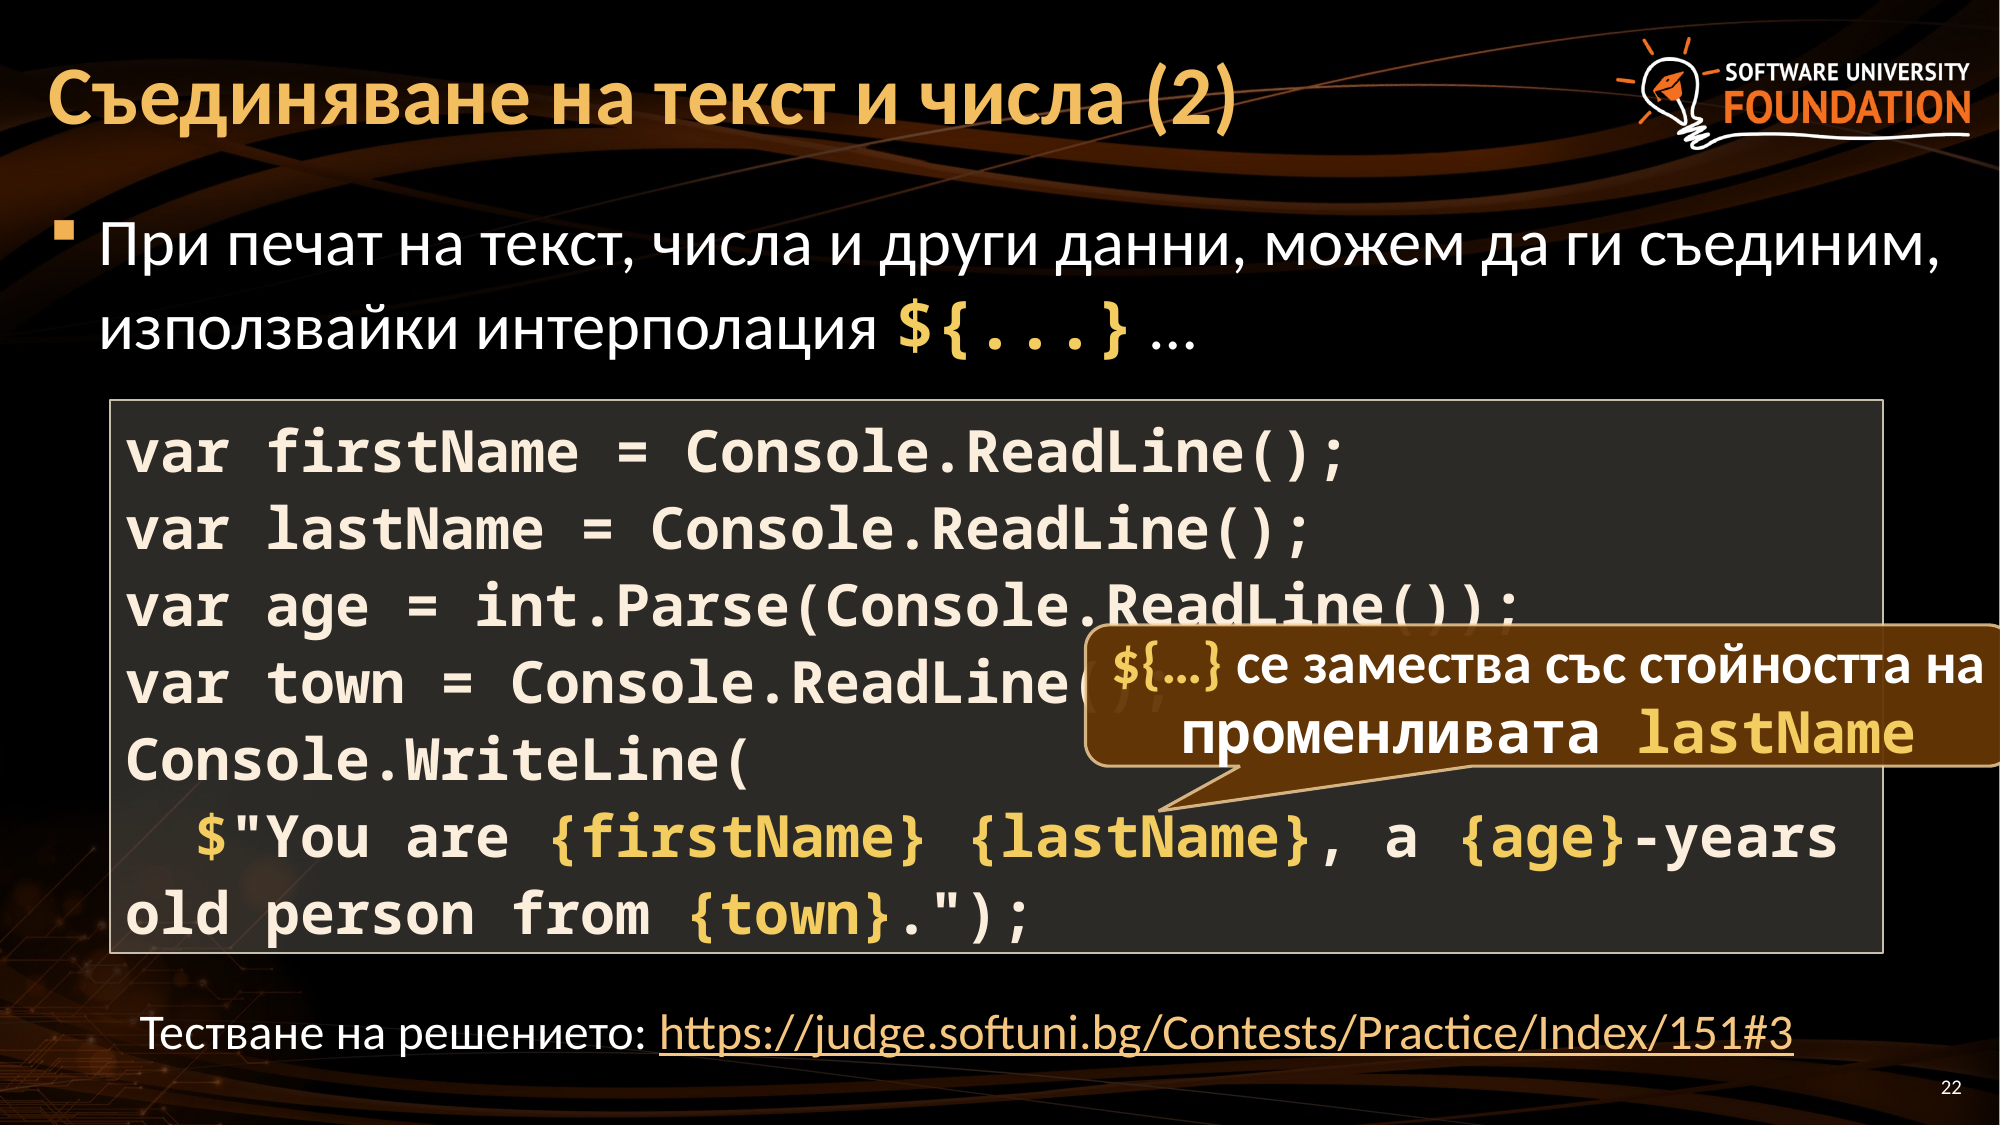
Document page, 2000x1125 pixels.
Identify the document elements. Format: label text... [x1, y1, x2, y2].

picture [0, 0, 2000, 1125]
title Съединяване на текст и числа (2) [30, 6, 1602, 189]
slide_number 22 [1897, 1070, 1968, 1103]
text_box var firstName = Console.ReadLine(); var lastName = Console.ReadLine(); var age = int.Parse(Console.ReadLine()); var town = Console.ReadLine(); Console.WriteLine( $"You are {firstName} {lastName}, a {age}-years old person from {town}."); [110, 399, 1883, 954]
text_box Тестване на решението: https://judge.softuni.bg/Contests/Practice/Index/151#3 [124, 991, 1875, 1067]
text_box ${…} се замества със стойността на променливата lastName [1084, 623, 2000, 813]
list При печат на текст, числа и други данни, можем да ги съединим, използвайки интерполация ${...} … [31, 188, 1968, 1103]
